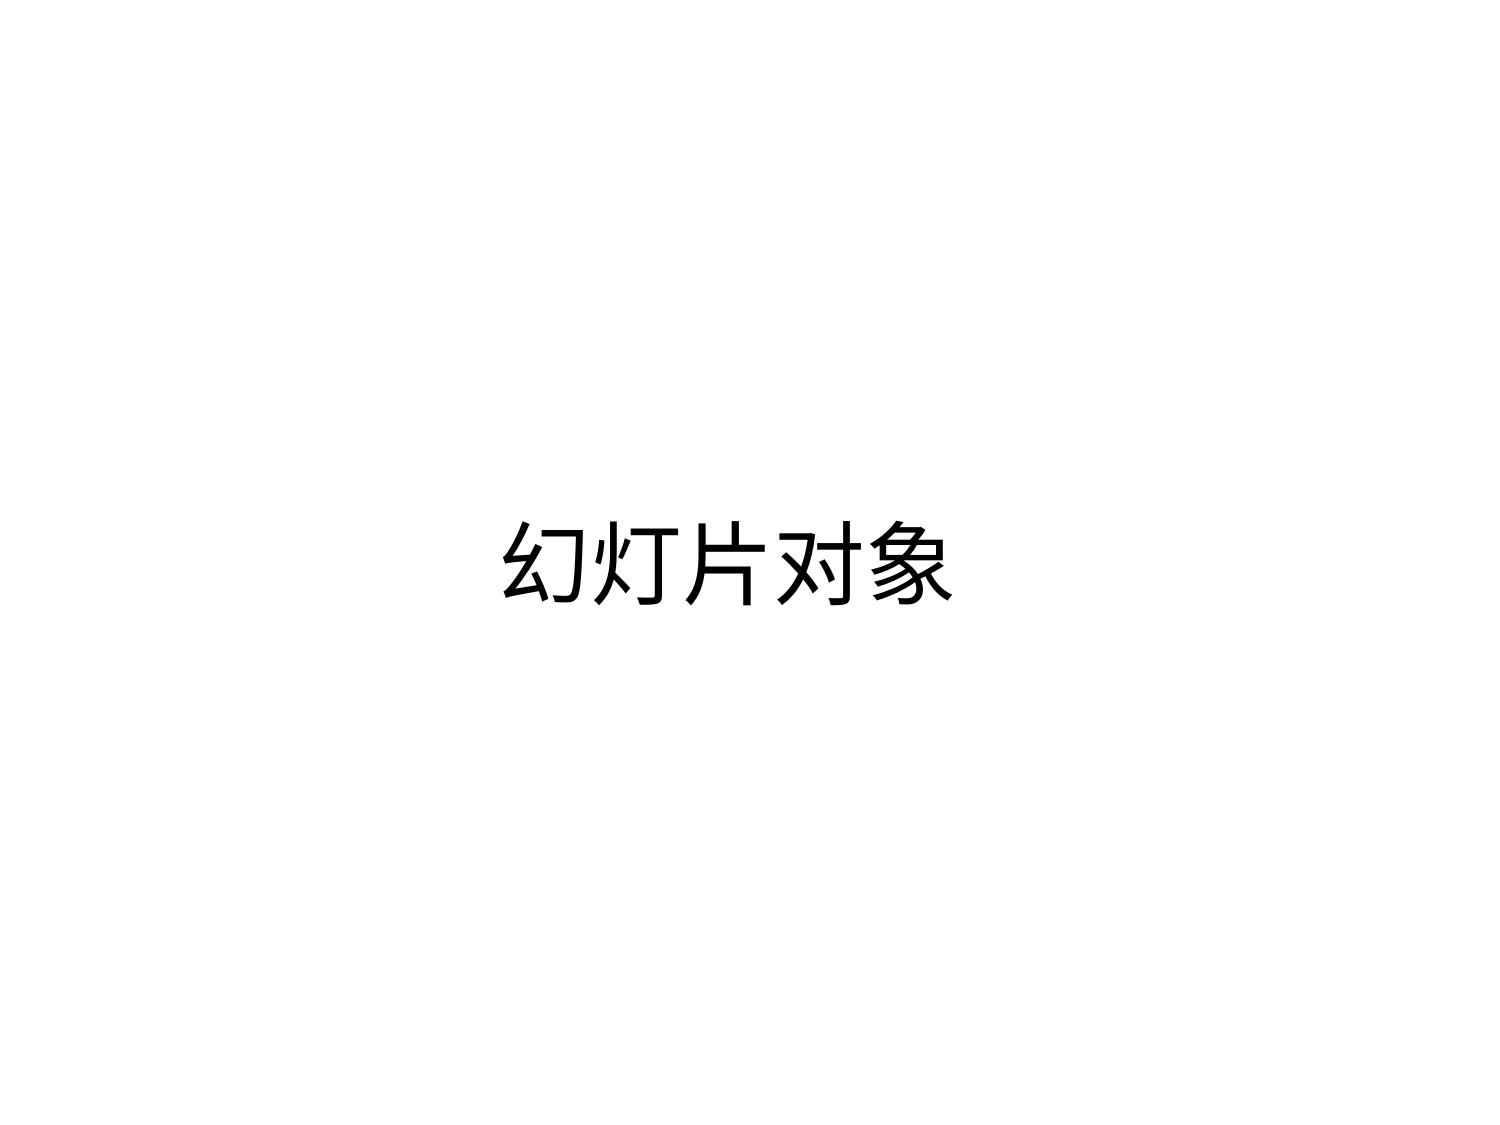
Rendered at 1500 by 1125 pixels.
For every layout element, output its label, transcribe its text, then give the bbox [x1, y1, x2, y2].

title 幻灯片对象 [53, 468, 1404, 656]
